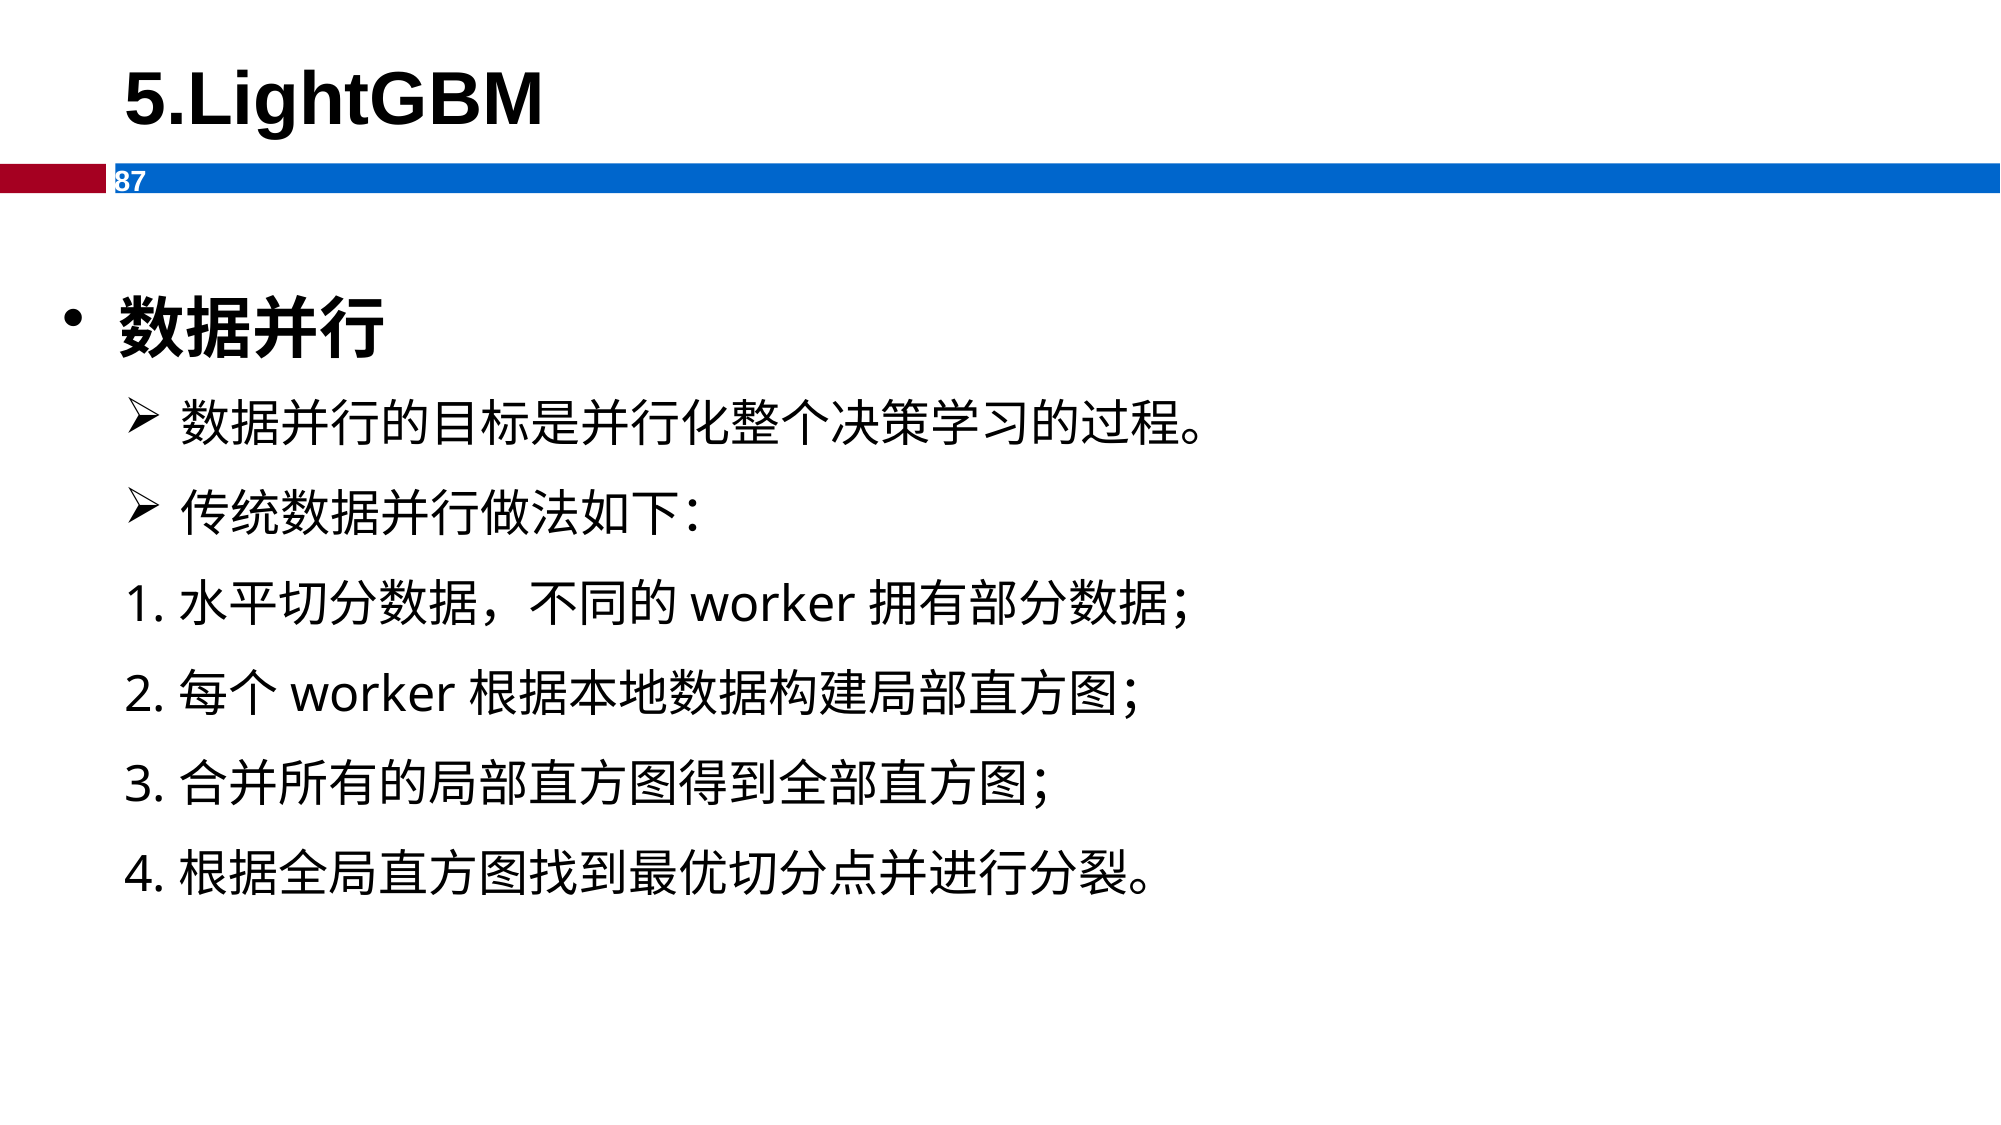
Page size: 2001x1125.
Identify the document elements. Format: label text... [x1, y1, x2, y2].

text_box 数据并行的目标是并行化整个决策学习的过程。 传统数据并行做法如下： 1.水平切分数据，不同的worker拥有部分数据； 2.每个worker根据本地数据构建局部直方图； 3.合并所有的局部直方图得到全部直方图； 4.根据全局直方图找到最优切分点并进行分裂。 [109, 353, 1944, 909]
title 5.LightGBM [109, 38, 2000, 150]
list 数据并行 [48, 238, 2000, 1005]
